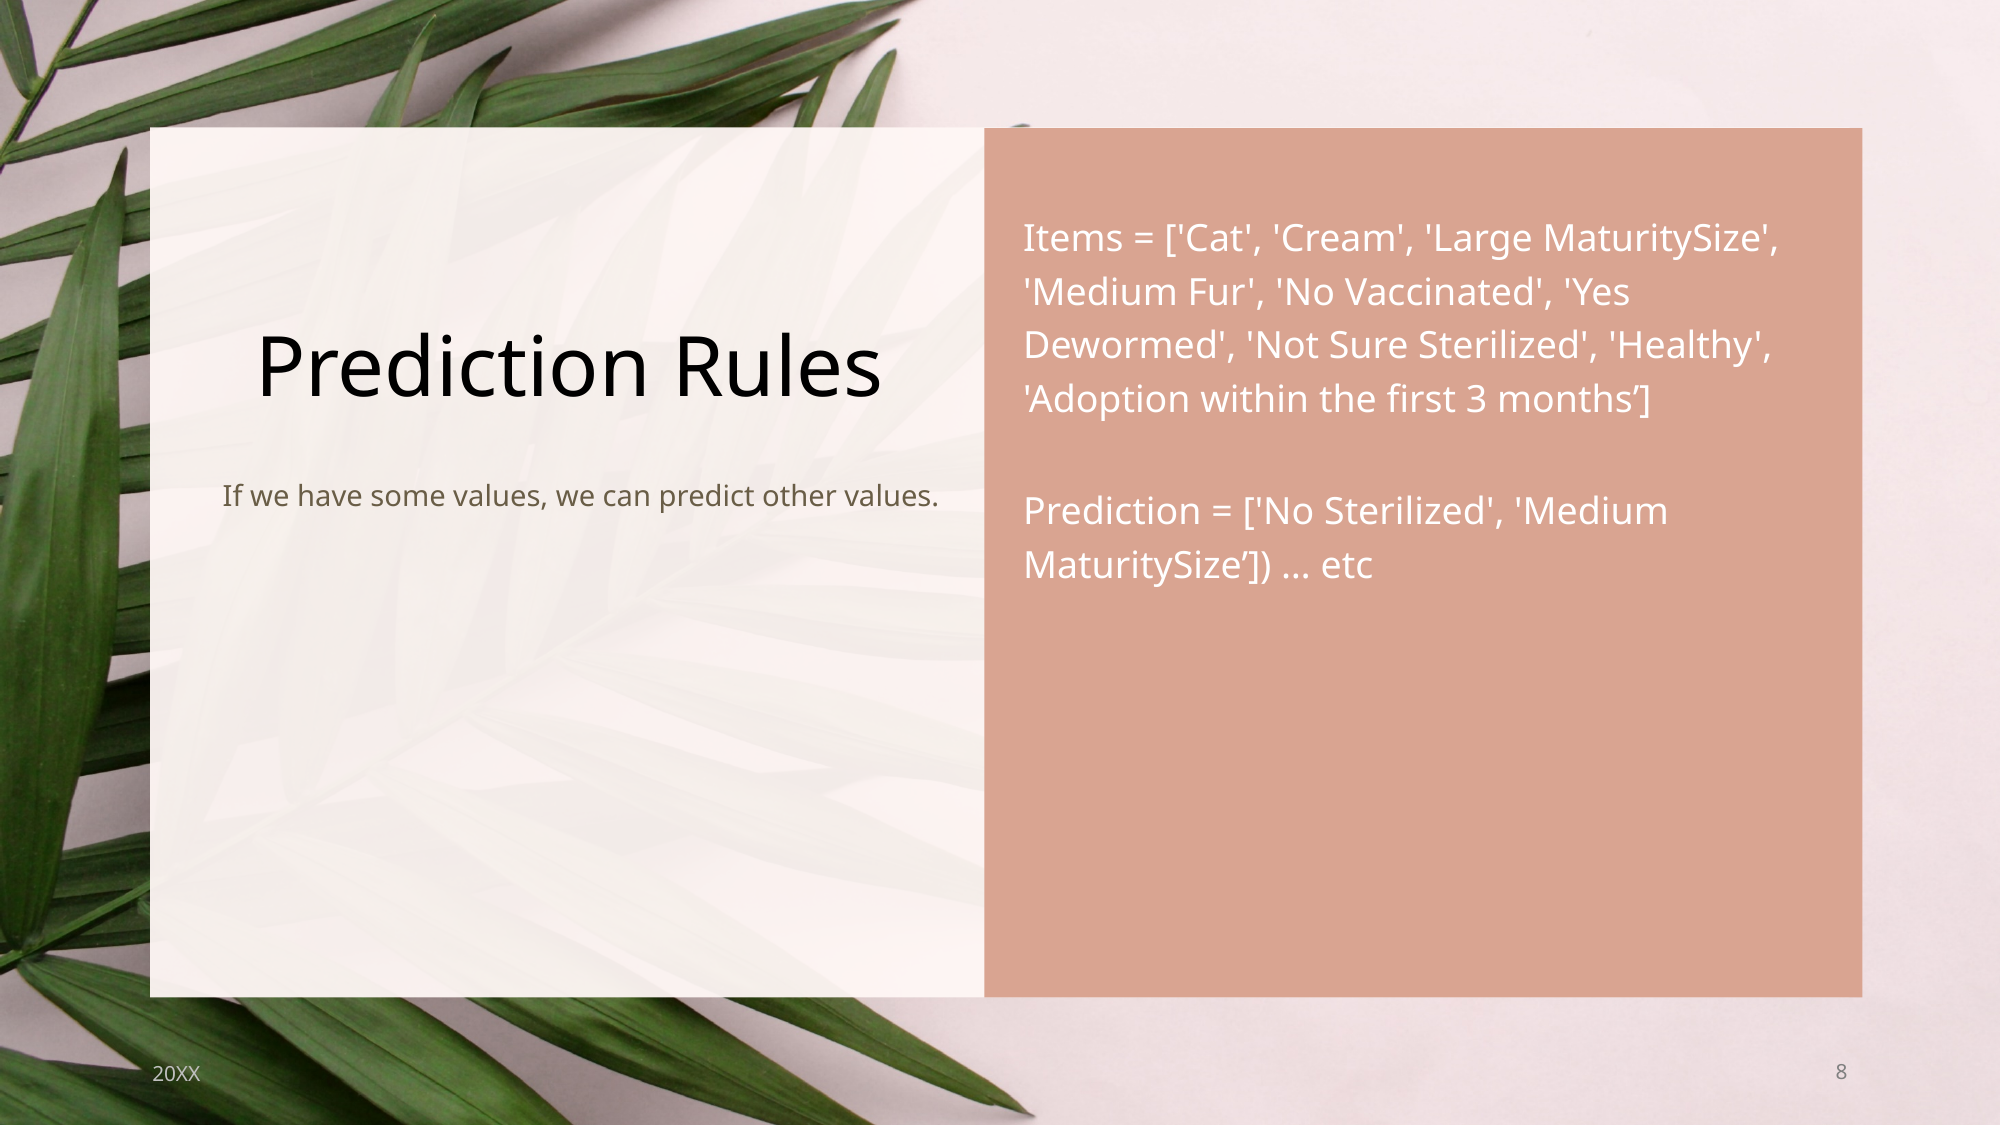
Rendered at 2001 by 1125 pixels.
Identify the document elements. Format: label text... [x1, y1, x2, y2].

slide_number 8 [1412, 1042, 1863, 1103]
slide_number 20XX [137, 1042, 588, 1103]
title Prediction Rules [240, 299, 911, 438]
text_box [983, 127, 1863, 998]
picture [0, 0, 2000, 1125]
list If we have some values, we can predict other values. [207, 459, 968, 821]
text_box Items = ['Cat', 'Cream', 'Large MaturitySize', 'Medium Fur', 'No Vaccinated', 'Yes Dewormed', 'Not Sure Sterilized', 'Healthy', 'Adoption within the first 3 months’] Prediction = ['No Sterilized', 'Medium MaturitySize’]) … etc [1008, 197, 1839, 684]
